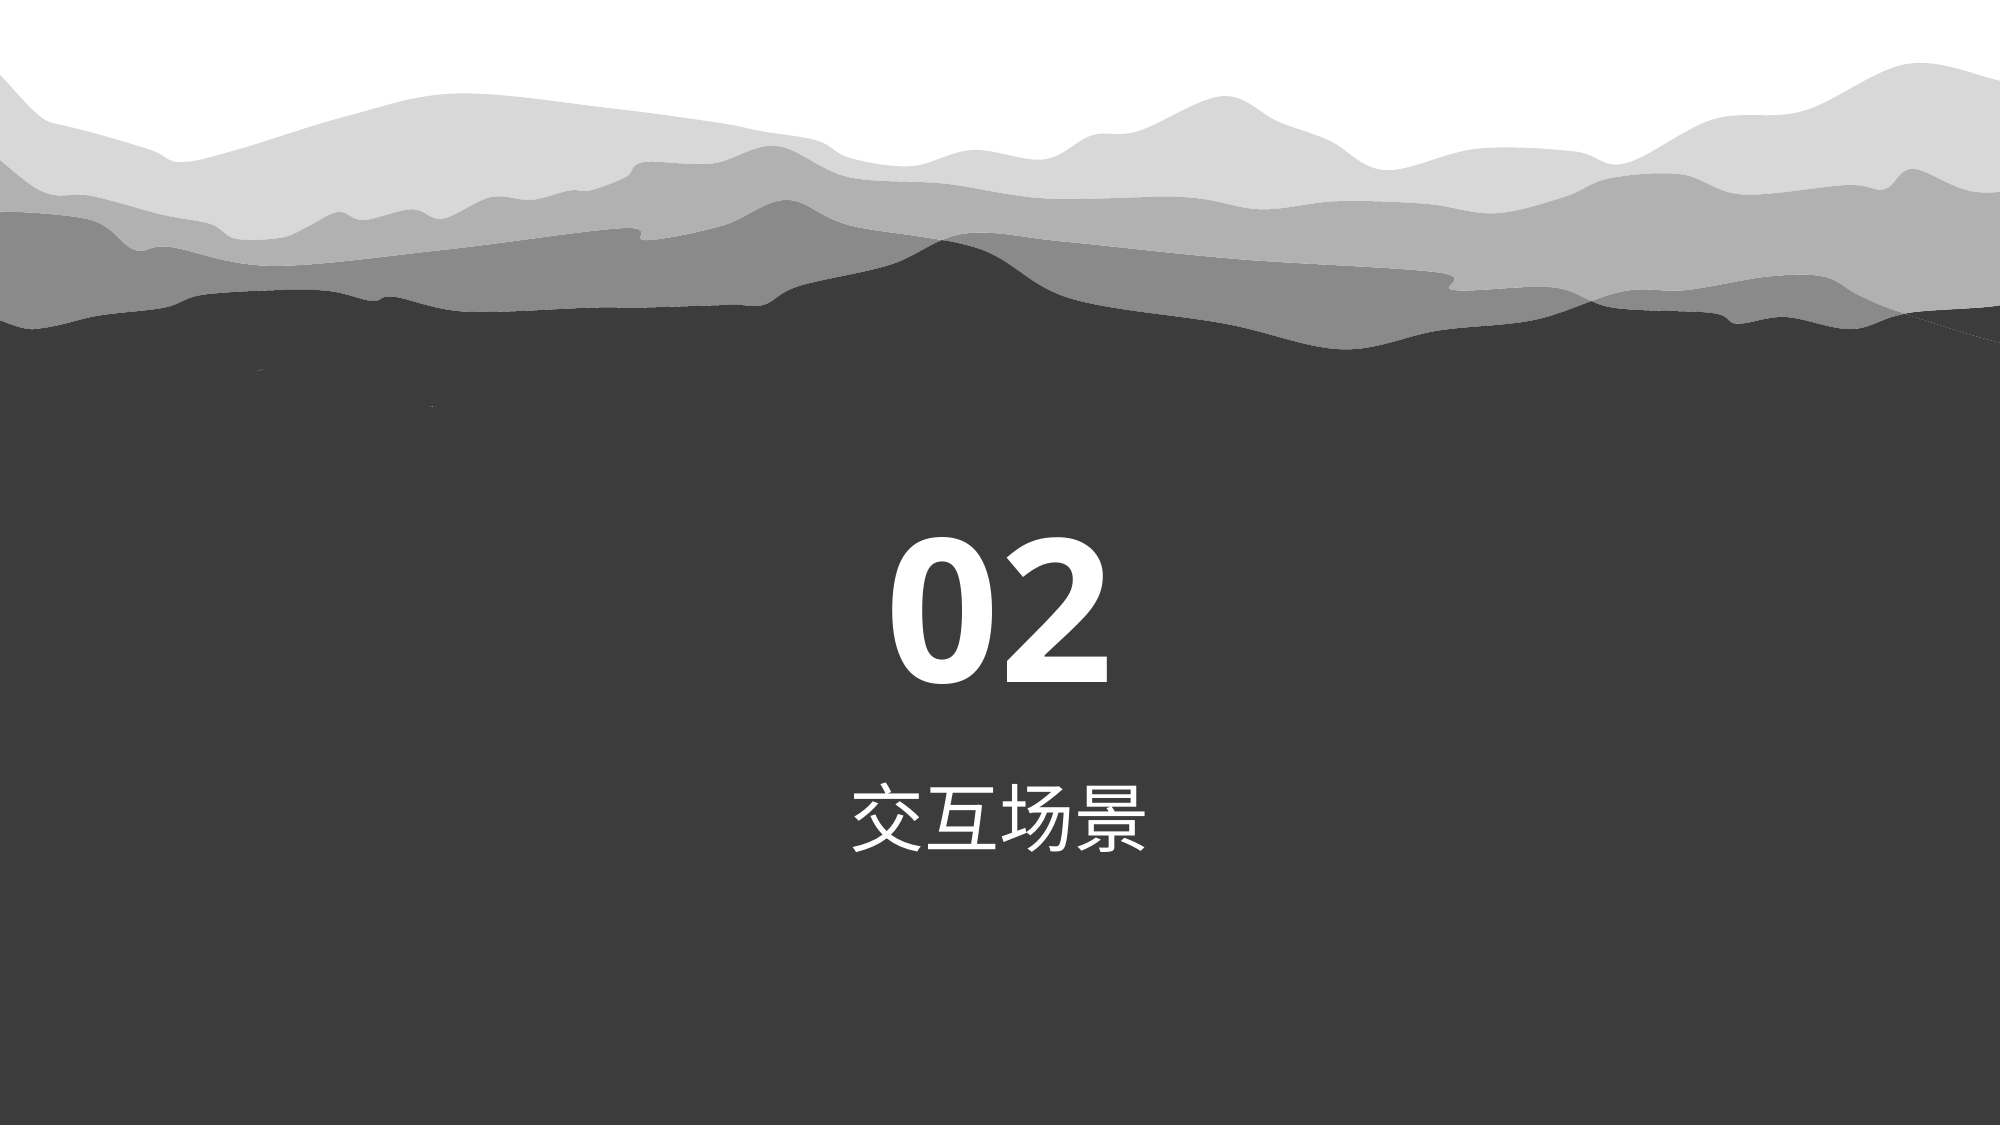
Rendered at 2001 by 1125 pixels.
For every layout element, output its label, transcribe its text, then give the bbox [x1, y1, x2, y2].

list 交互场景 [377, 774, 1623, 869]
list 02 [377, 502, 1623, 711]
